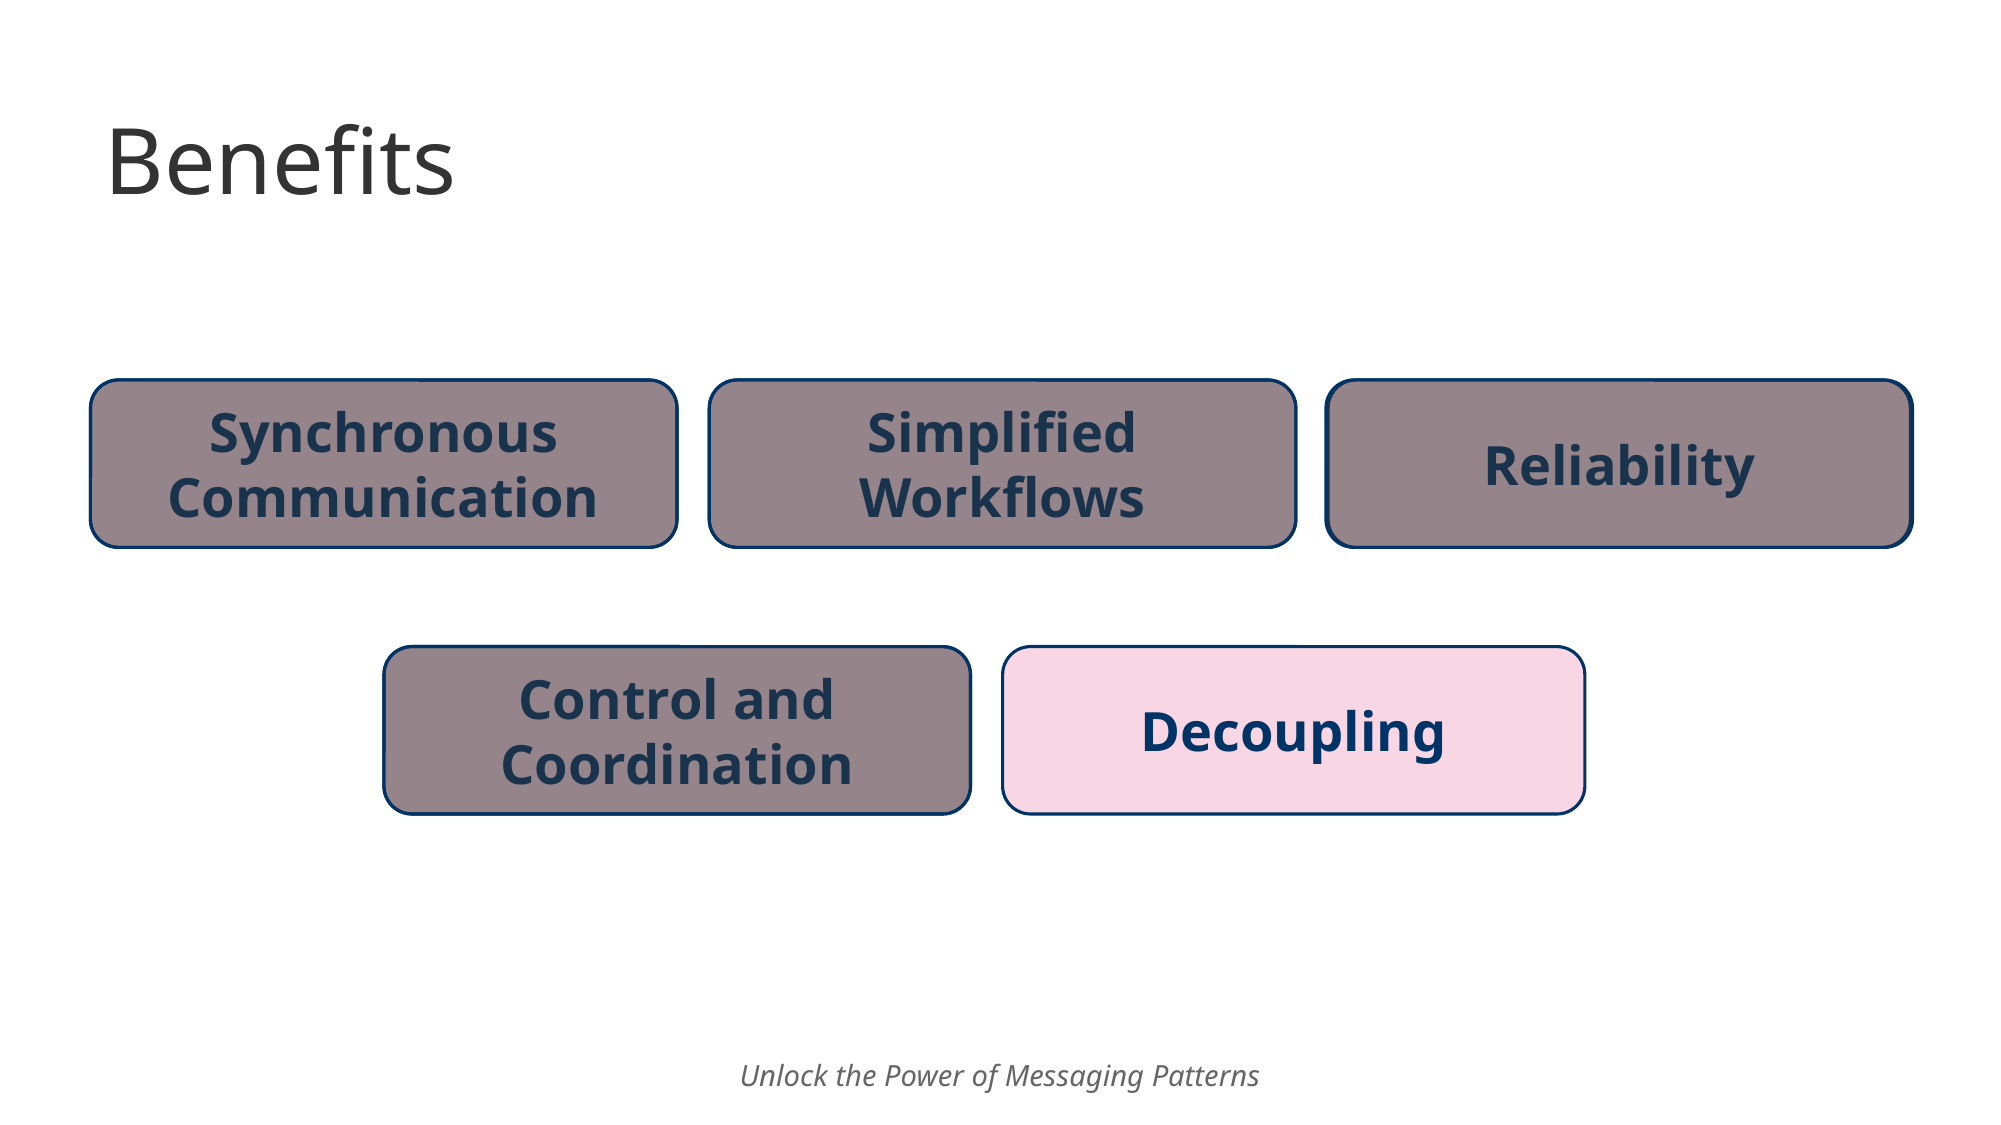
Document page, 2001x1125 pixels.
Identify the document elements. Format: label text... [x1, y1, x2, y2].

text_box [382, 644, 973, 816]
text_box Decoupling [1001, 644, 1587, 816]
text_box [707, 378, 1298, 549]
text_box [1324, 378, 1915, 549]
text_box [88, 378, 679, 549]
title Benefits [89, 75, 1911, 255]
